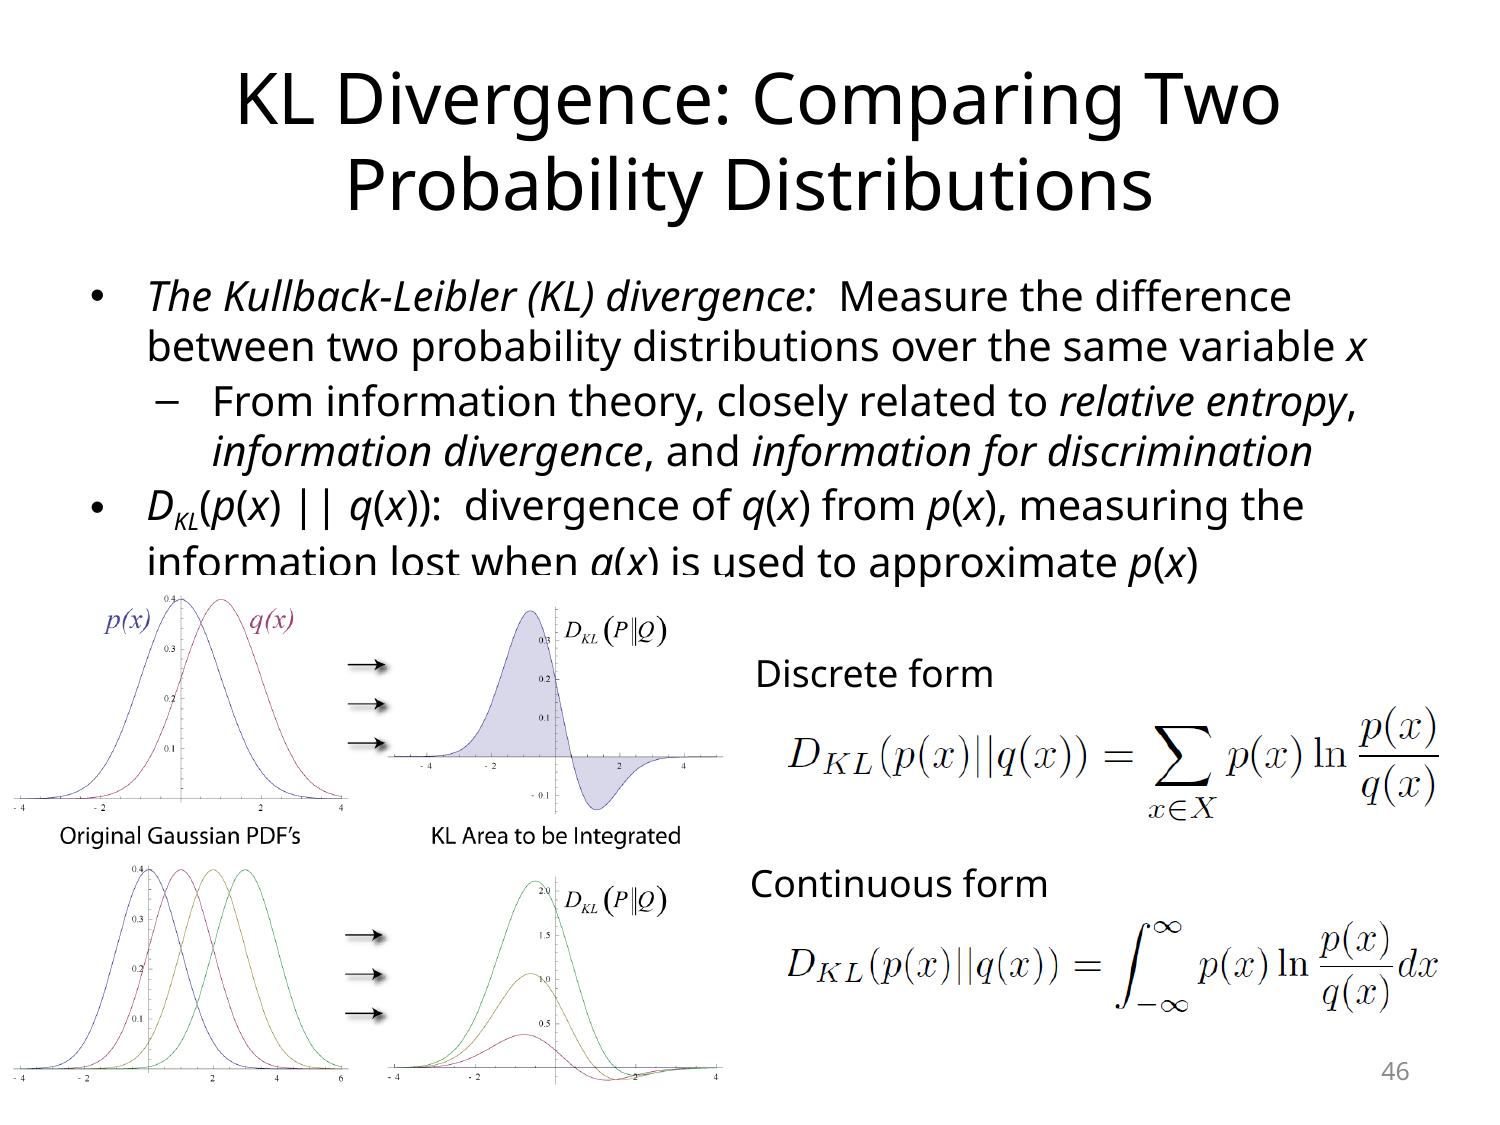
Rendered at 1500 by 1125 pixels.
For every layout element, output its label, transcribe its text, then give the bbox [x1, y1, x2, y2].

list The Kullback-Leibler (KL) divergence: Measure the difference between two probability distributions over the same variable x From information theory, closely related to relative entropy, information divergence, and information for discrimination DKL(p(x) || q(x)): divergence of q(x) from p(x), measuring the information lost when q(x) is used to approximate p(x) [75, 262, 1425, 1005]
slide_number 46 [1074, 1042, 1425, 1103]
title KL Divergence: Comparing Two Probability Distributions [75, 45, 1425, 233]
text_box Discrete form [740, 642, 1010, 703]
picture [0, 575, 725, 1103]
picture [788, 918, 1439, 1014]
text_box Continuous form [735, 852, 1065, 913]
picture [788, 705, 1439, 822]
